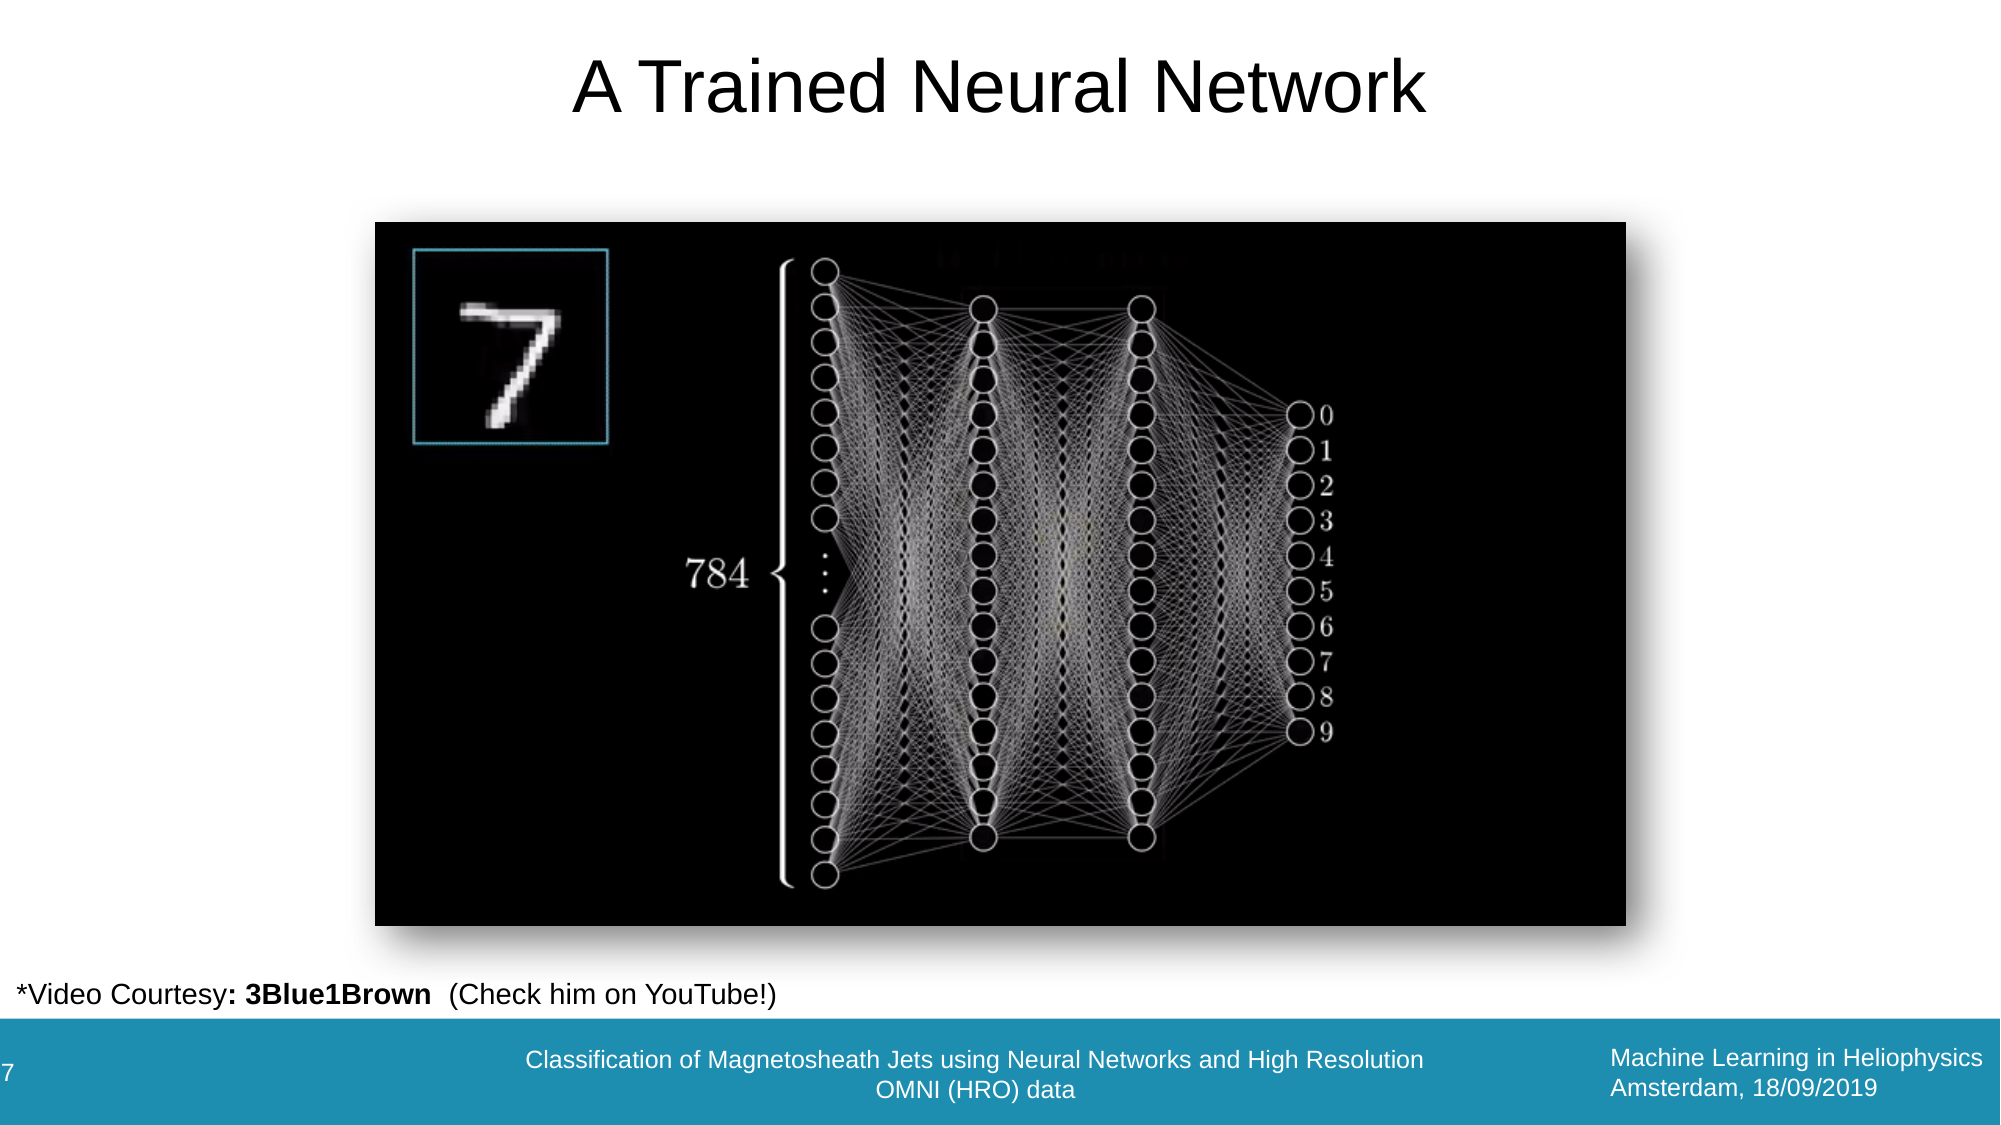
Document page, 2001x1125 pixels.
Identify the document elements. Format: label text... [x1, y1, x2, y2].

text_box *Video Courtesy: 3Blue1Brown (Check him on YouTube!) [1, 968, 793, 1018]
title A Trained Neural Network [94, 33, 1906, 131]
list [375, 222, 1626, 926]
